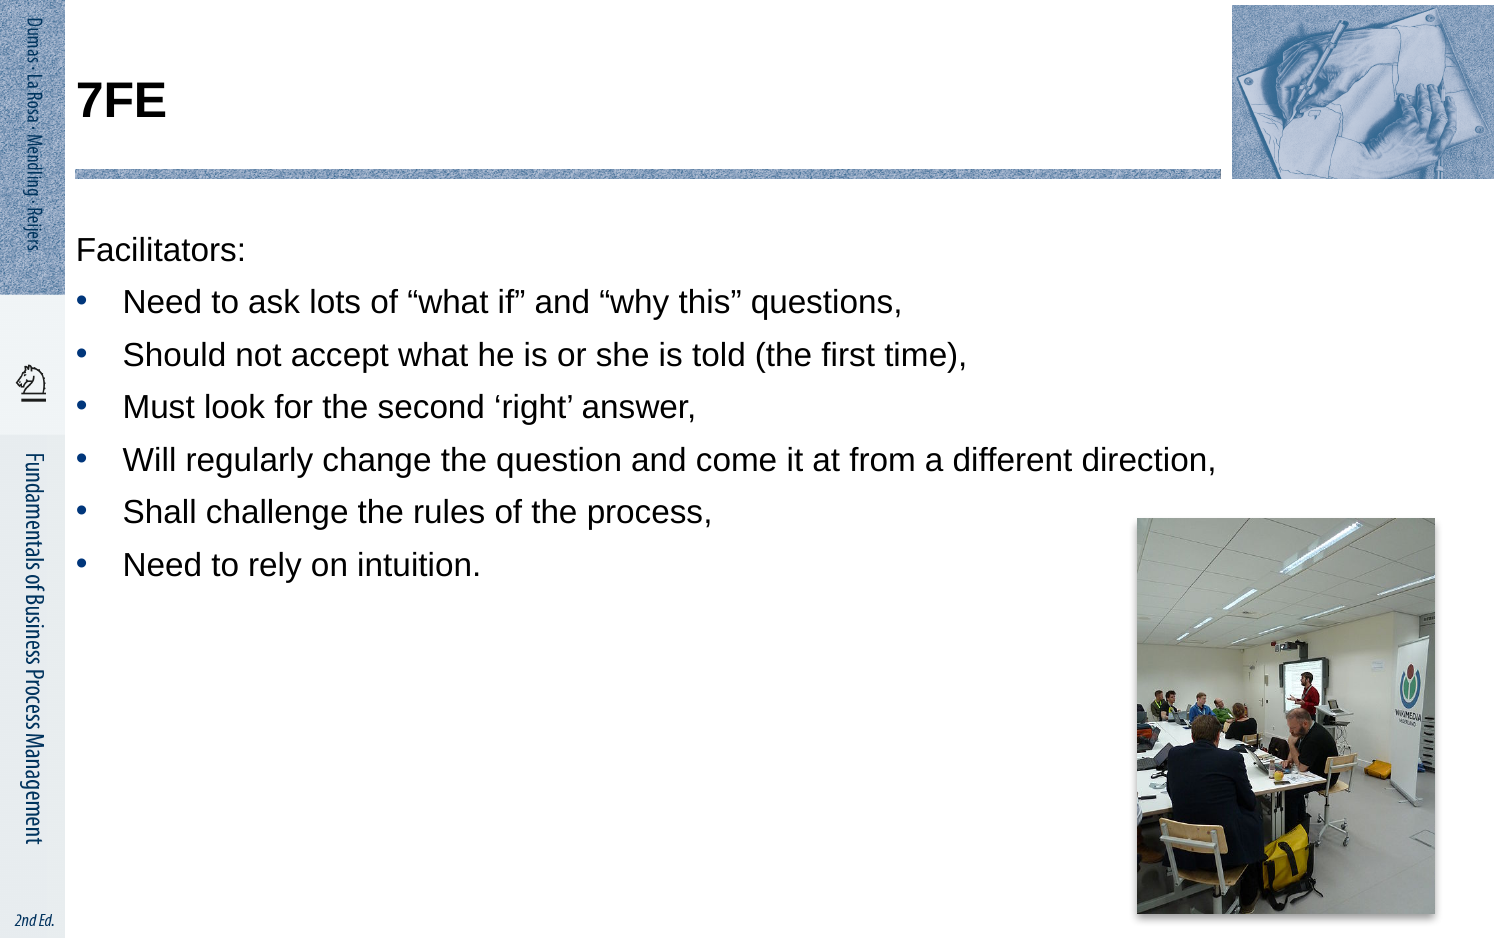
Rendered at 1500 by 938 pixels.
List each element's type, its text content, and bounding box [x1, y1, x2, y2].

picture [0, 0, 65, 938]
title 7FE [75, 22, 1198, 172]
picture [1137, 518, 1435, 914]
list Facilitators: Need to ask lots of “what if” and “why this” questions, Should not accept what he is or she is told (the first time), Must look for the second ‘right’ answer, Will regularly change the question and come it at from a different direction, Shall challenge the rules of the process, Need to rely on intuition. [75, 220, 1349, 853]
picture [75, 169, 1221, 179]
picture [1232, 5, 1494, 179]
